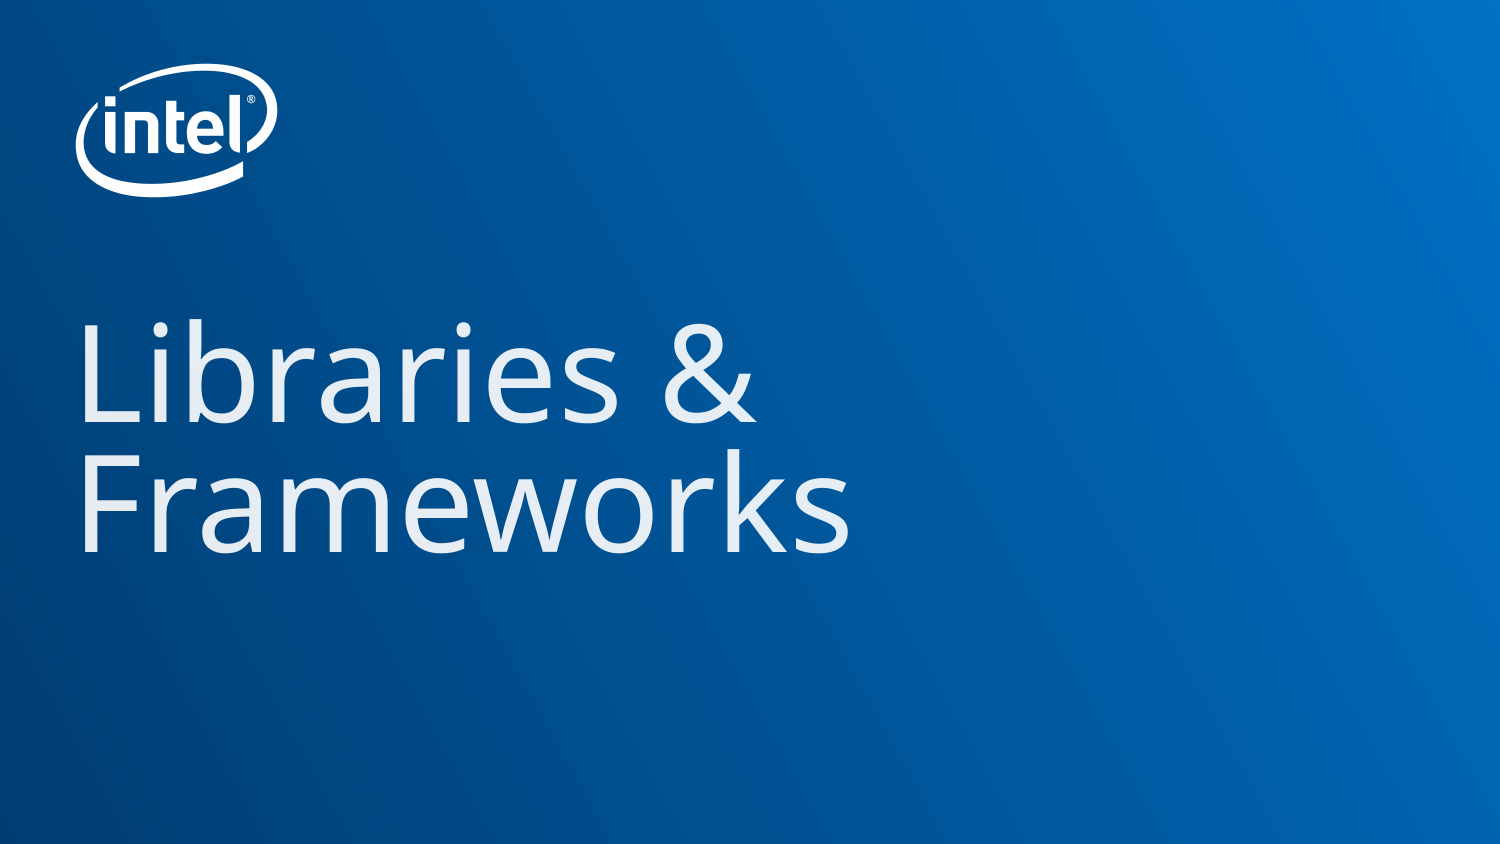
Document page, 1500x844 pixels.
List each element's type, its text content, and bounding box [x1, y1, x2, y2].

text_box Libraries & Frameworks [72, 397, 1421, 579]
picture [74, 62, 279, 199]
